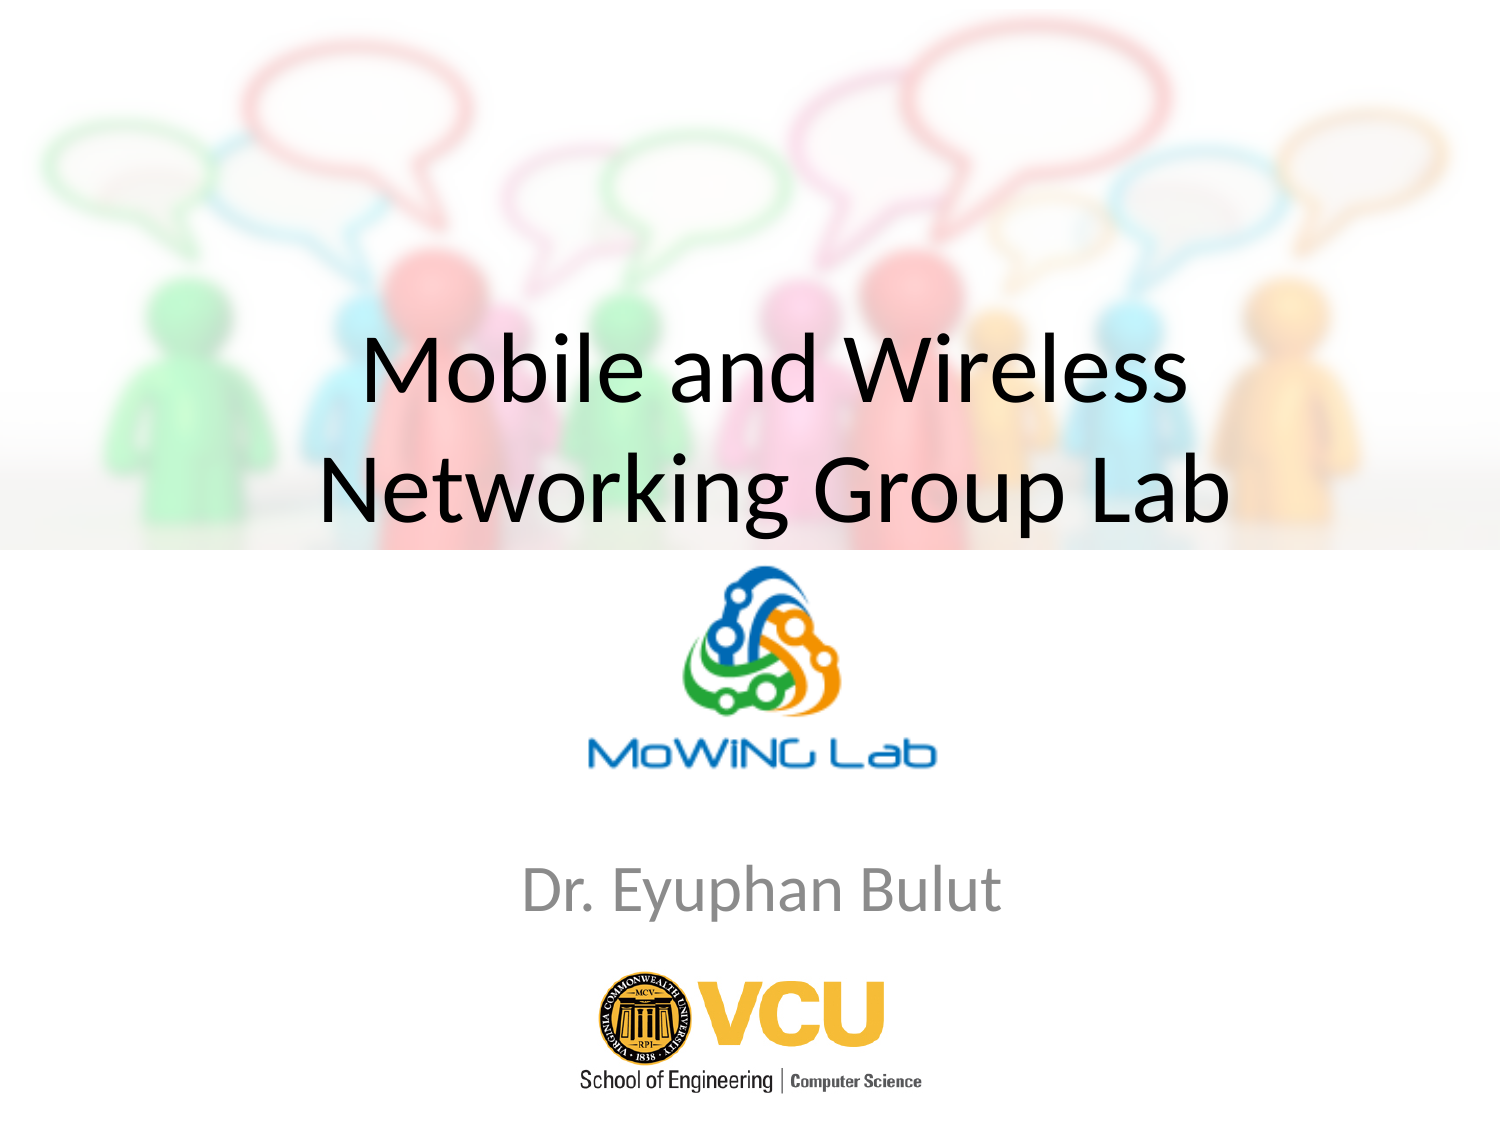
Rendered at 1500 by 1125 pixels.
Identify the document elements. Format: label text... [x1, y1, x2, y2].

subtitle Dr. Eyuphan Bulut [212, 837, 1313, 946]
picture [562, 962, 938, 1107]
picture [0, 8, 1500, 878]
